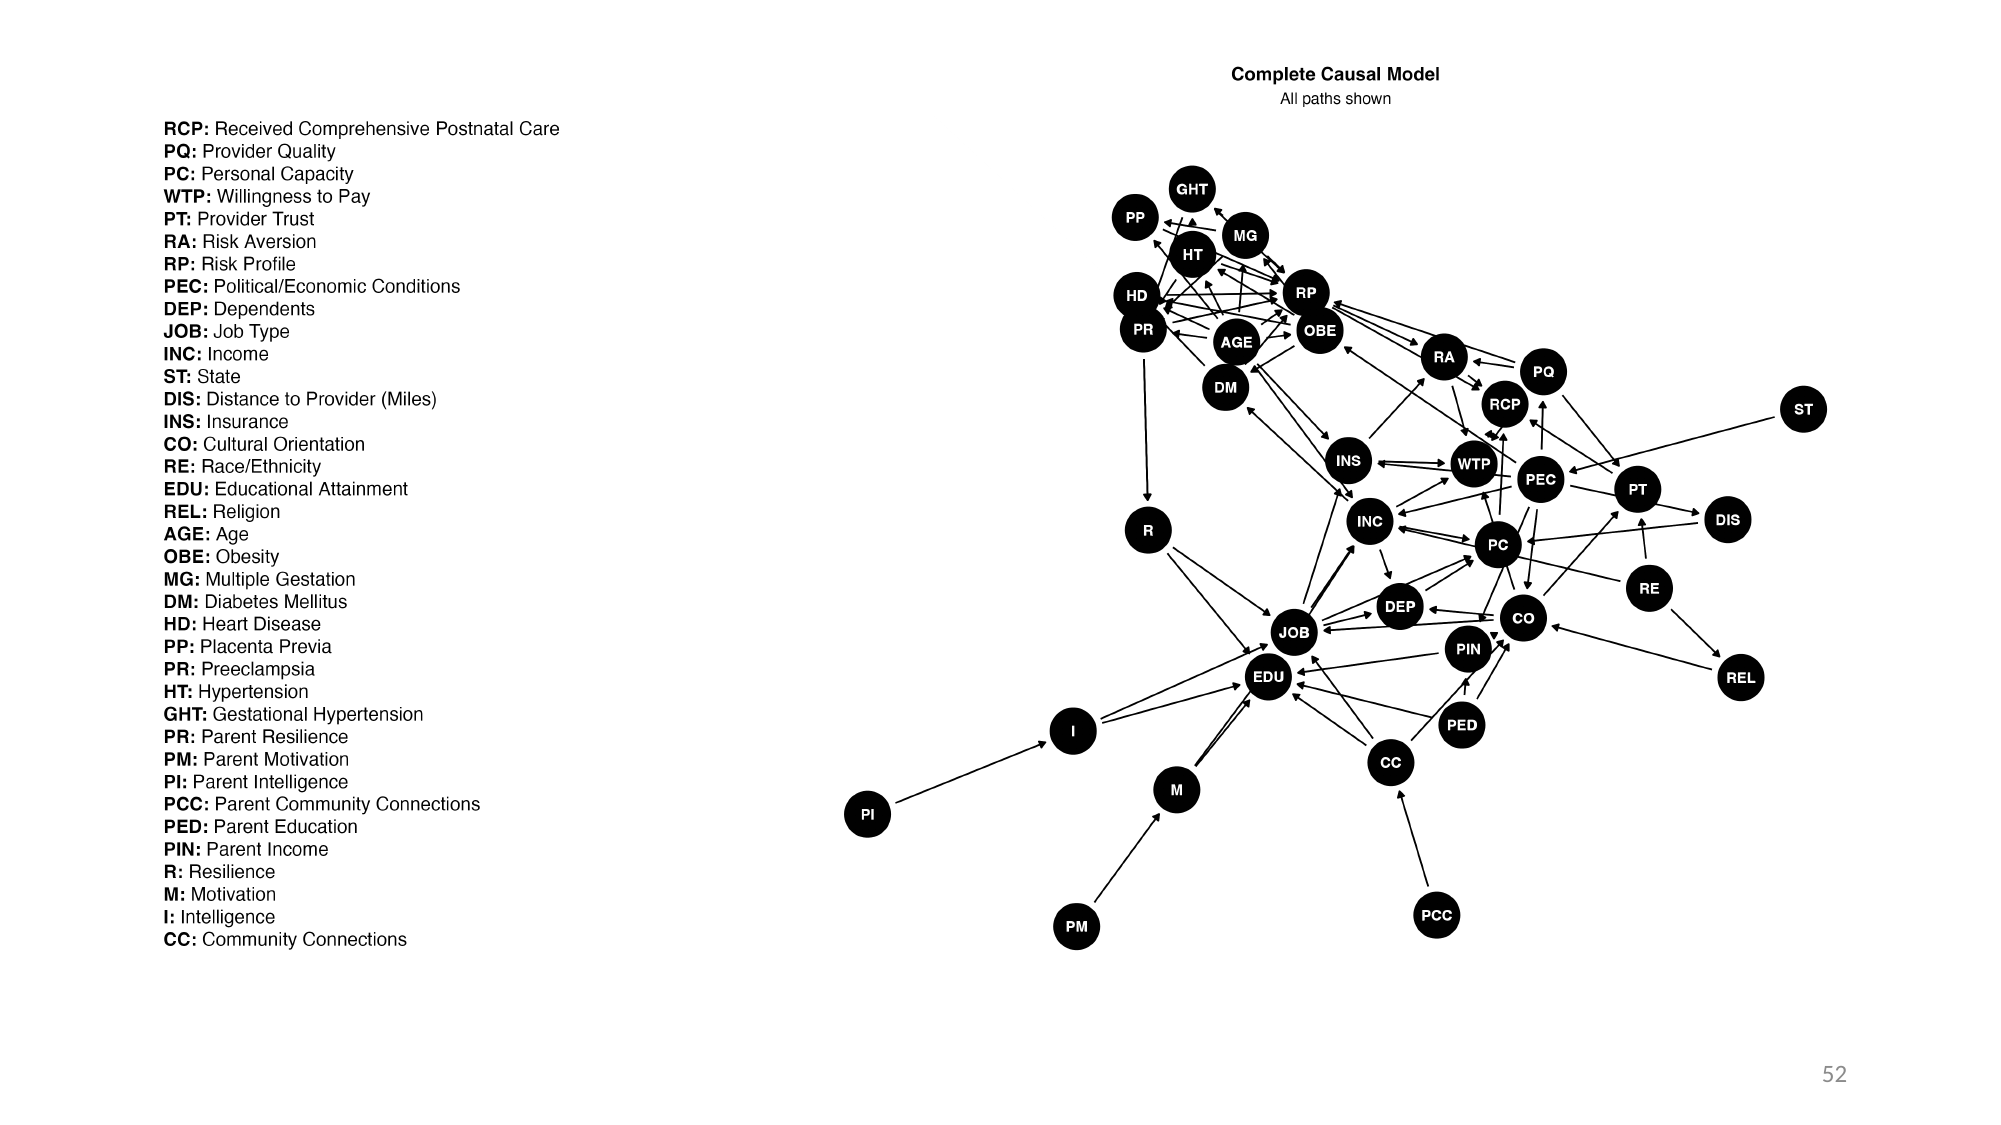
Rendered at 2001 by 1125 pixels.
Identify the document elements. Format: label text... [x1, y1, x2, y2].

slide_number 52 [1412, 1042, 1863, 1103]
picture [0, 59, 1905, 1013]
